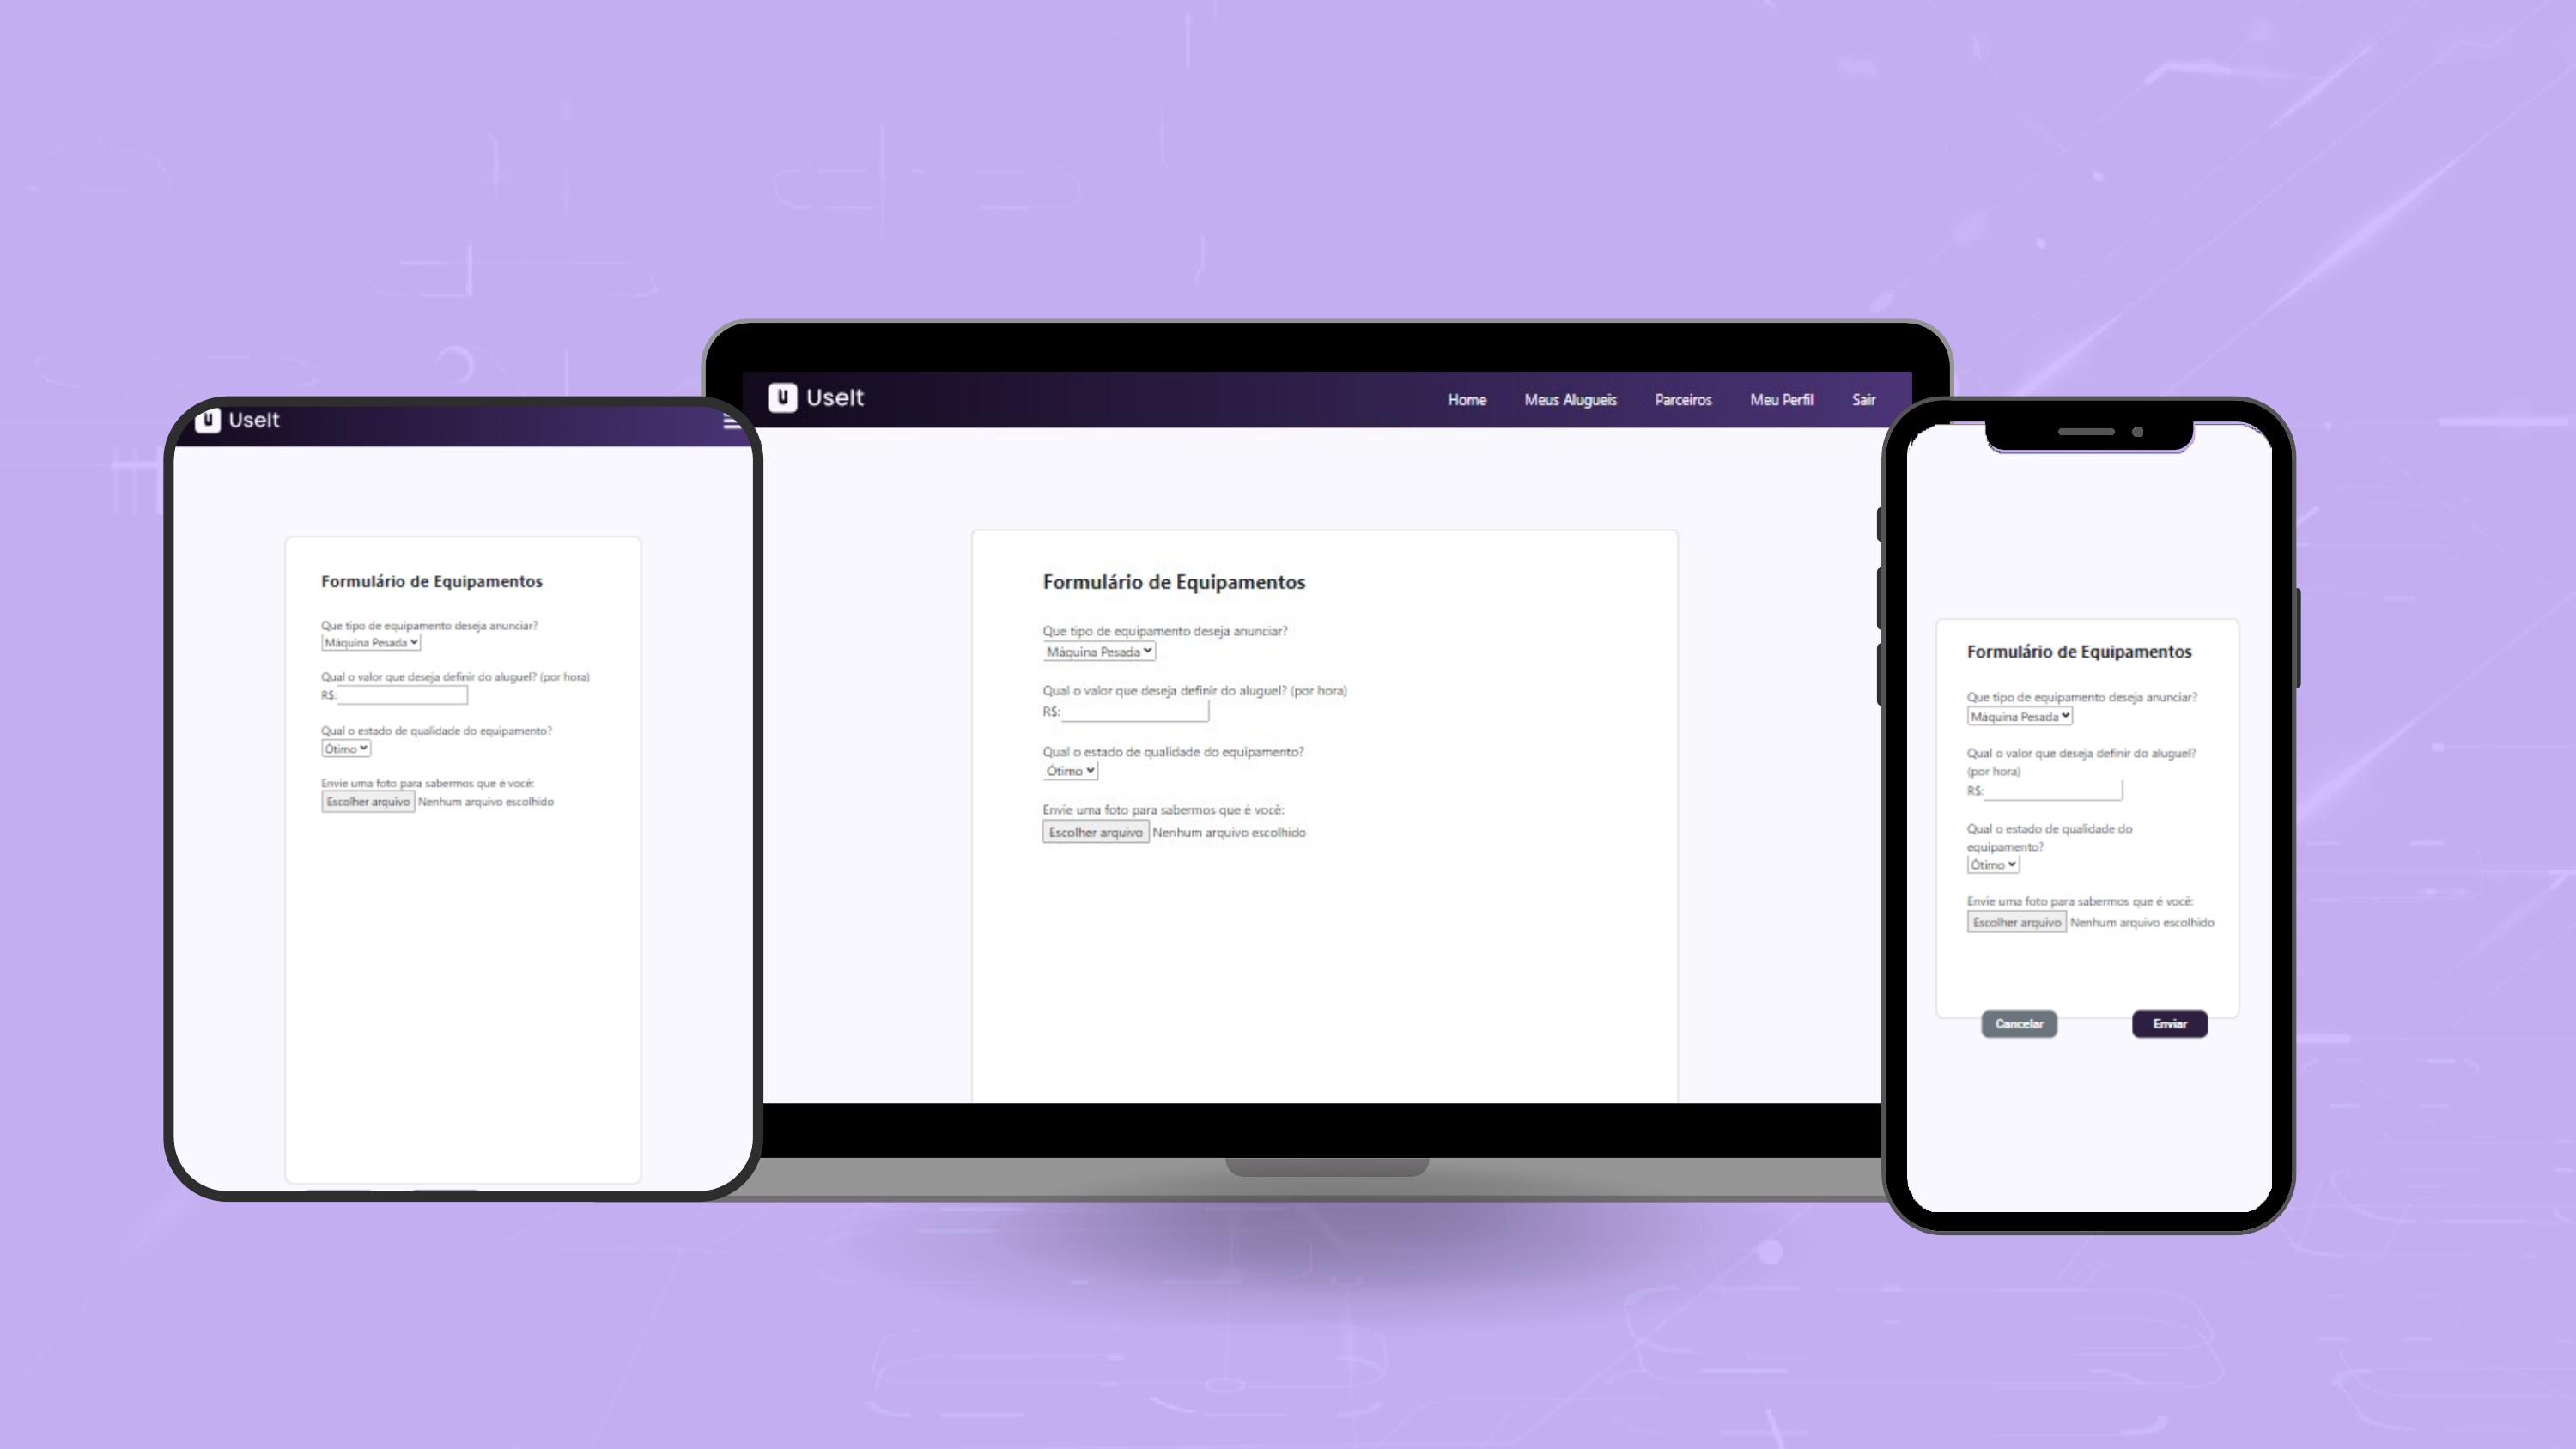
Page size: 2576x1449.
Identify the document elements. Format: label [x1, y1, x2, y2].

text_box [0, 0, 2576, 1449]
